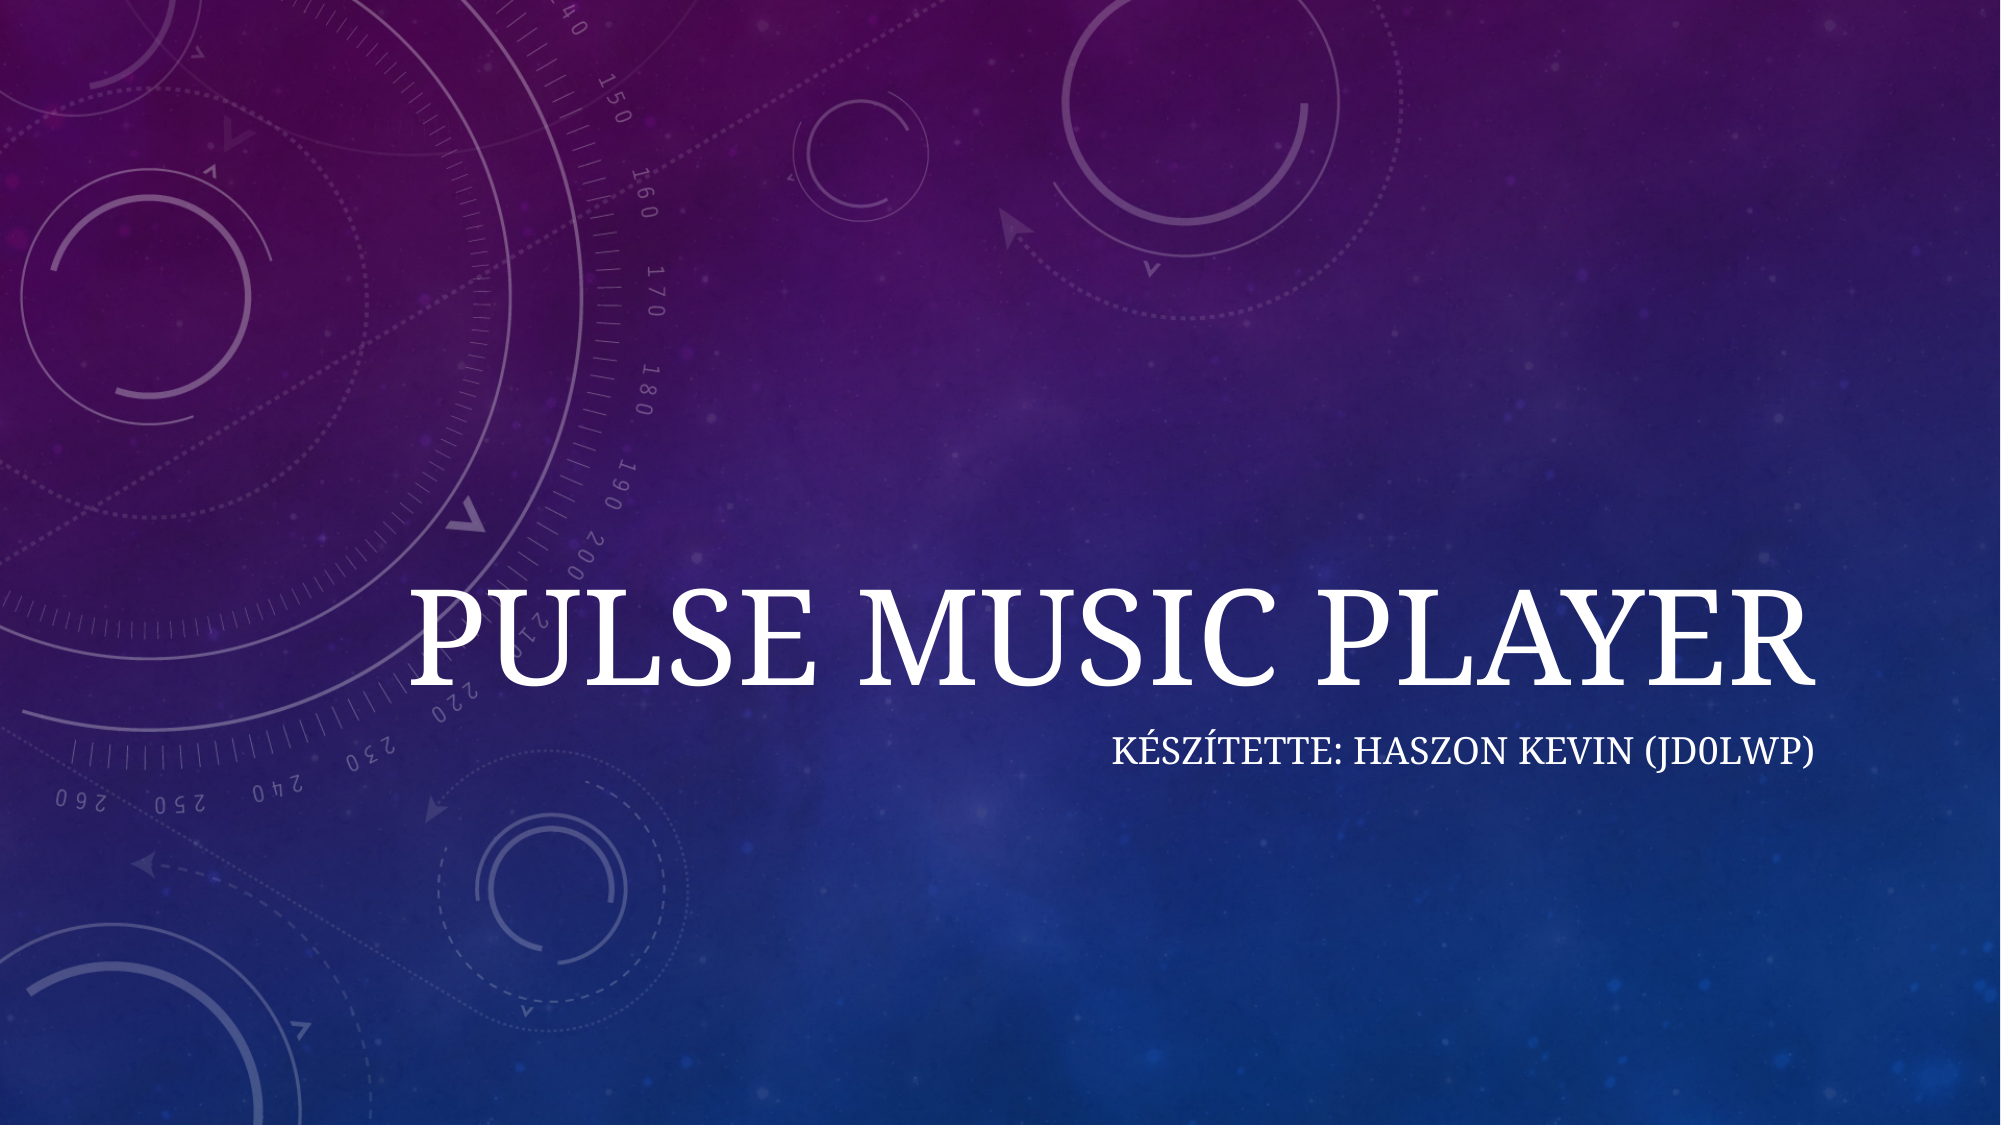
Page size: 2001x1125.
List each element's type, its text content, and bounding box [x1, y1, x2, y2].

title Pulse Music Player [267, 322, 1831, 720]
picture [0, 0, 2001, 1125]
subtitle Készítette: haszon Kevin (Jd0LWP) [650, 719, 1831, 950]
